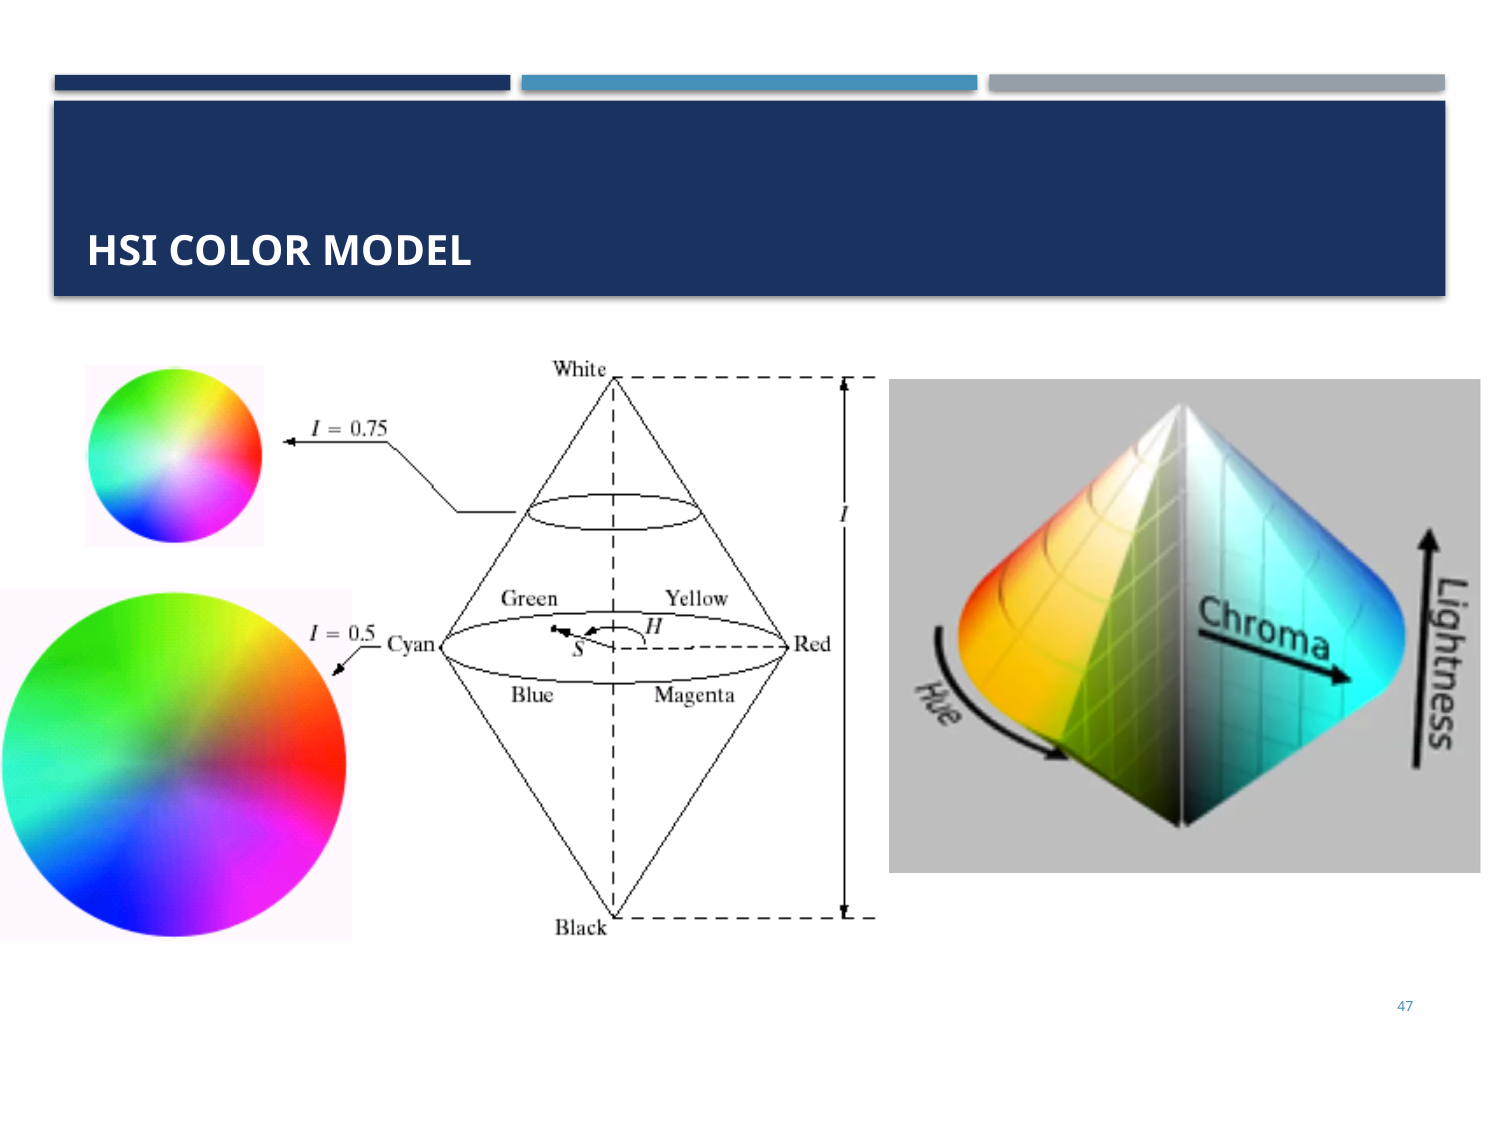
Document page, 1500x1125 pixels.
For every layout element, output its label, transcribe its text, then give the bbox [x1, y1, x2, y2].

picture [888, 379, 1481, 874]
title HSI Color Model [71, 115, 1429, 282]
picture [0, 357, 878, 941]
slide_number 47 [1298, 977, 1429, 1037]
